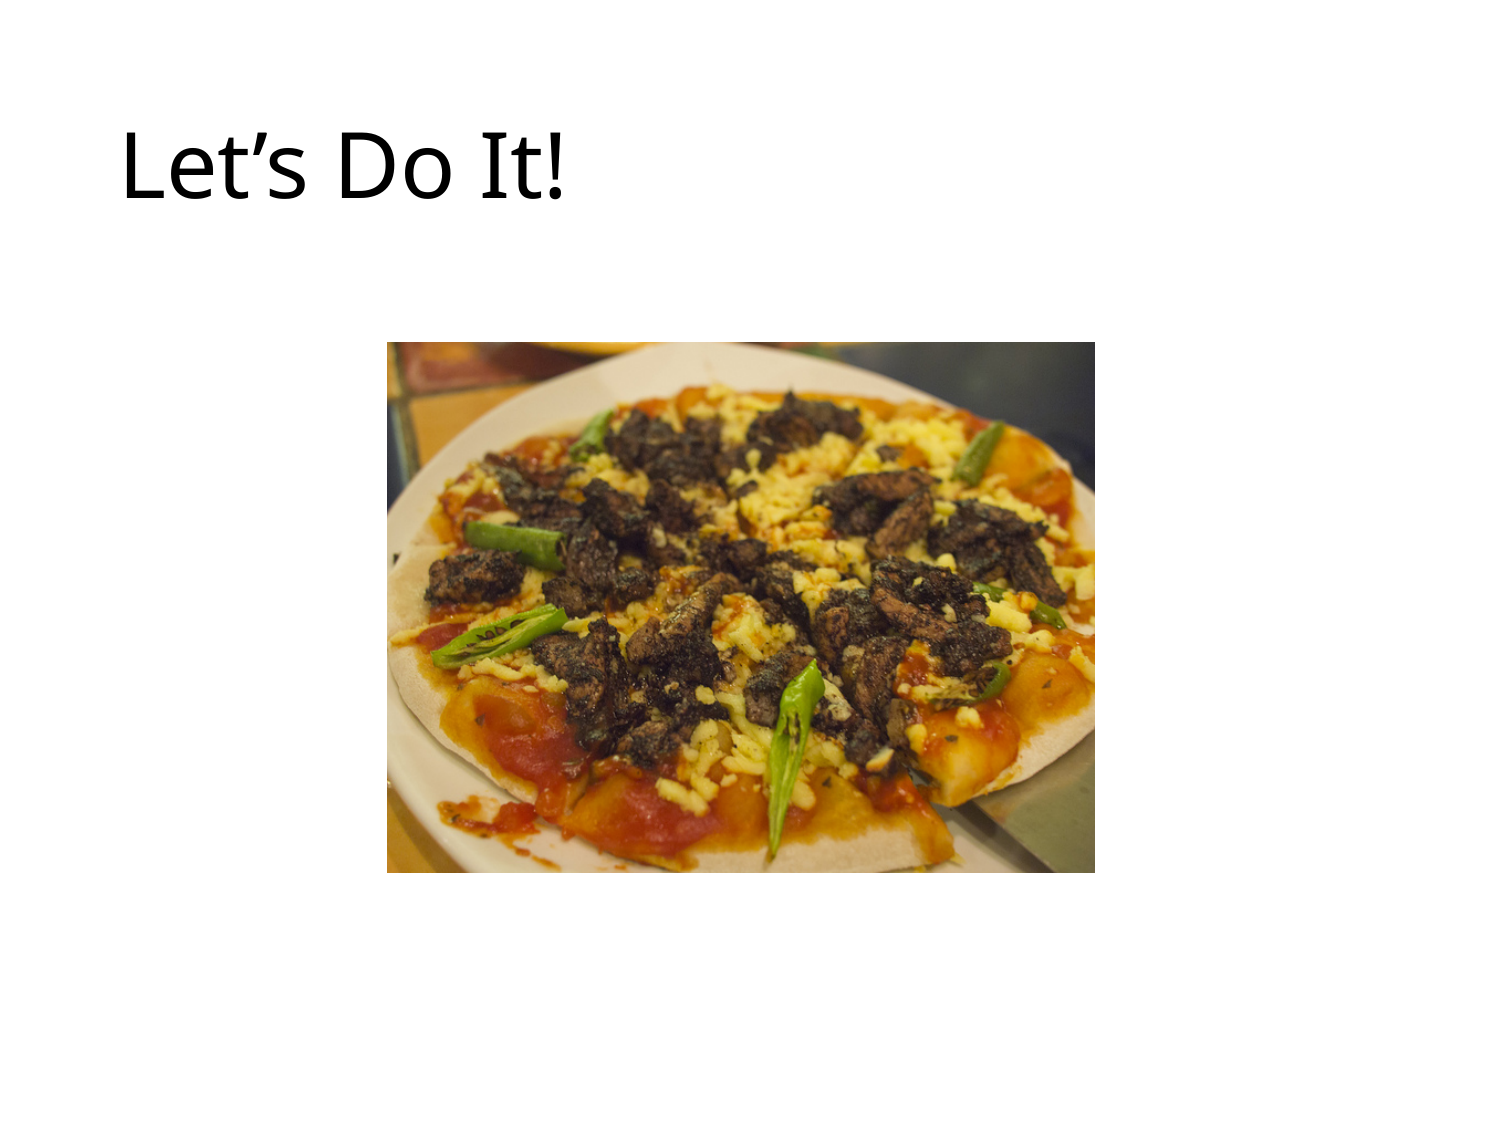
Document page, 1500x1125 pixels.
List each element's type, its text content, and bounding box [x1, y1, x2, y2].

title Let’s Do It! [103, 59, 1397, 278]
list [387, 342, 1095, 873]
